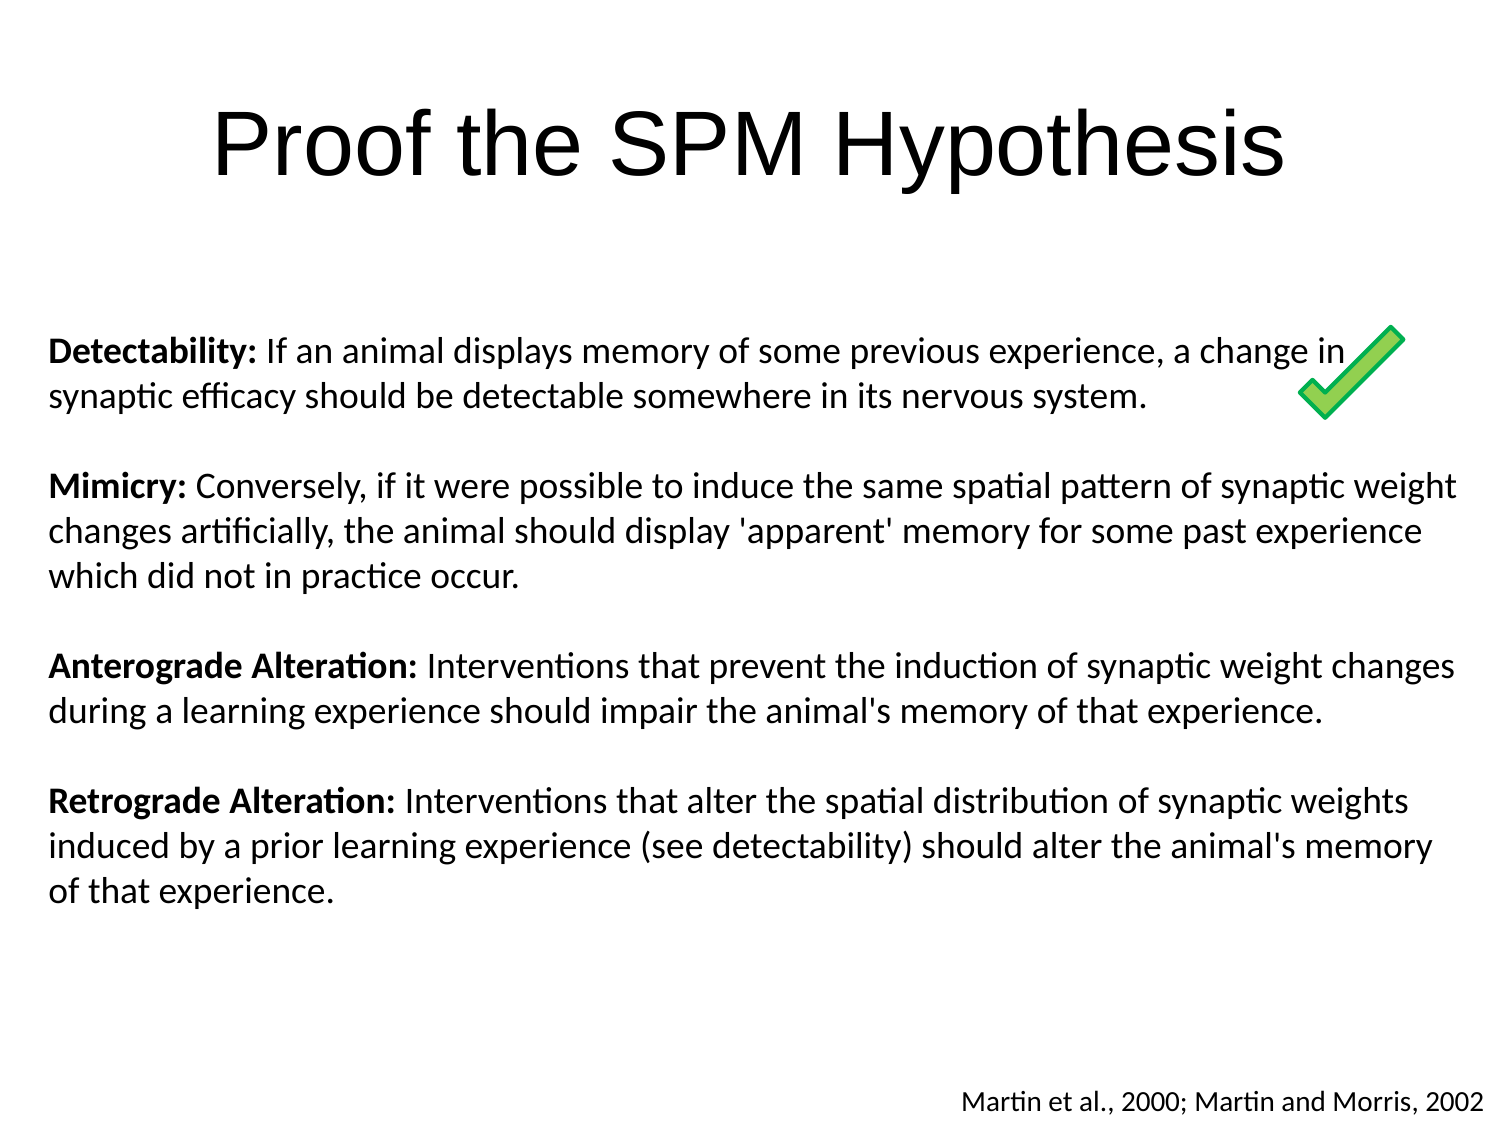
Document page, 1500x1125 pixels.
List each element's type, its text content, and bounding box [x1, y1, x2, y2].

title Proof the SPM Hypothesis [75, 45, 1425, 233]
text_box Detectability: If an animal displays memory of some previous experience, a change in synaptic efficacy should be detectable somewhere in its nervous system. Mimicry: Conversely, if it were possible to induce the same spatial pattern of synaptic weight changes artificially, the animal should display 'apparent' memory for some past experience which did not in practice occur. Anterograde Alteration: Interventions that prevent the induction of synaptic weight changes during a learning experience should impair the animal's memory of that experience. Retrograde Alteration: Interventions that alter the spatial distribution of synaptic weights induced by a prior learning experience (see detectability) should alter the animal's memory of that experience. [33, 318, 1482, 919]
text_box [1297, 324, 1406, 420]
text_box Martin et al., 2000; Martin and Morris, 2002 [946, 1074, 1500, 1125]
